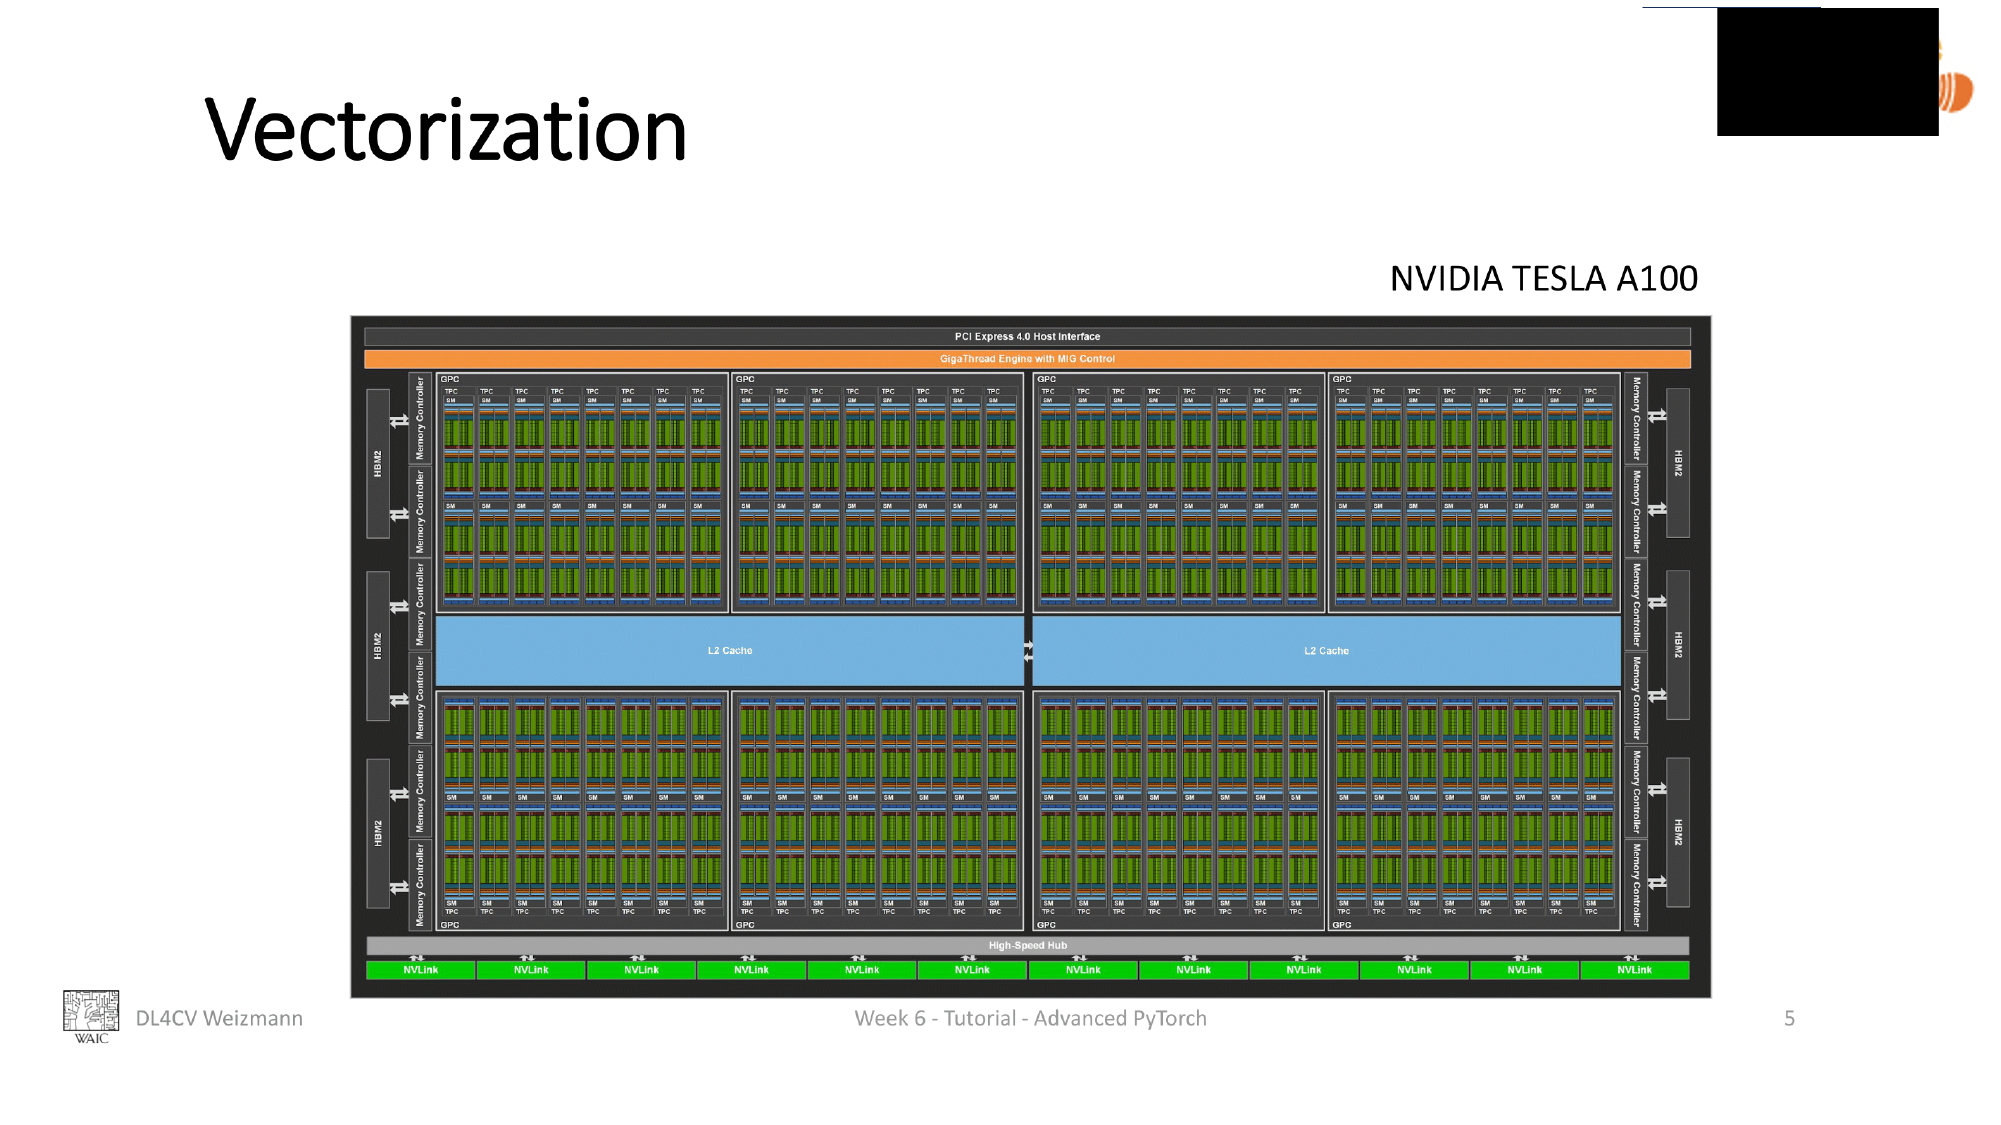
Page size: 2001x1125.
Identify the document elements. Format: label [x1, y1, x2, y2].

picture [1637, 0, 1978, 184]
list [61, 8, 1939, 1066]
